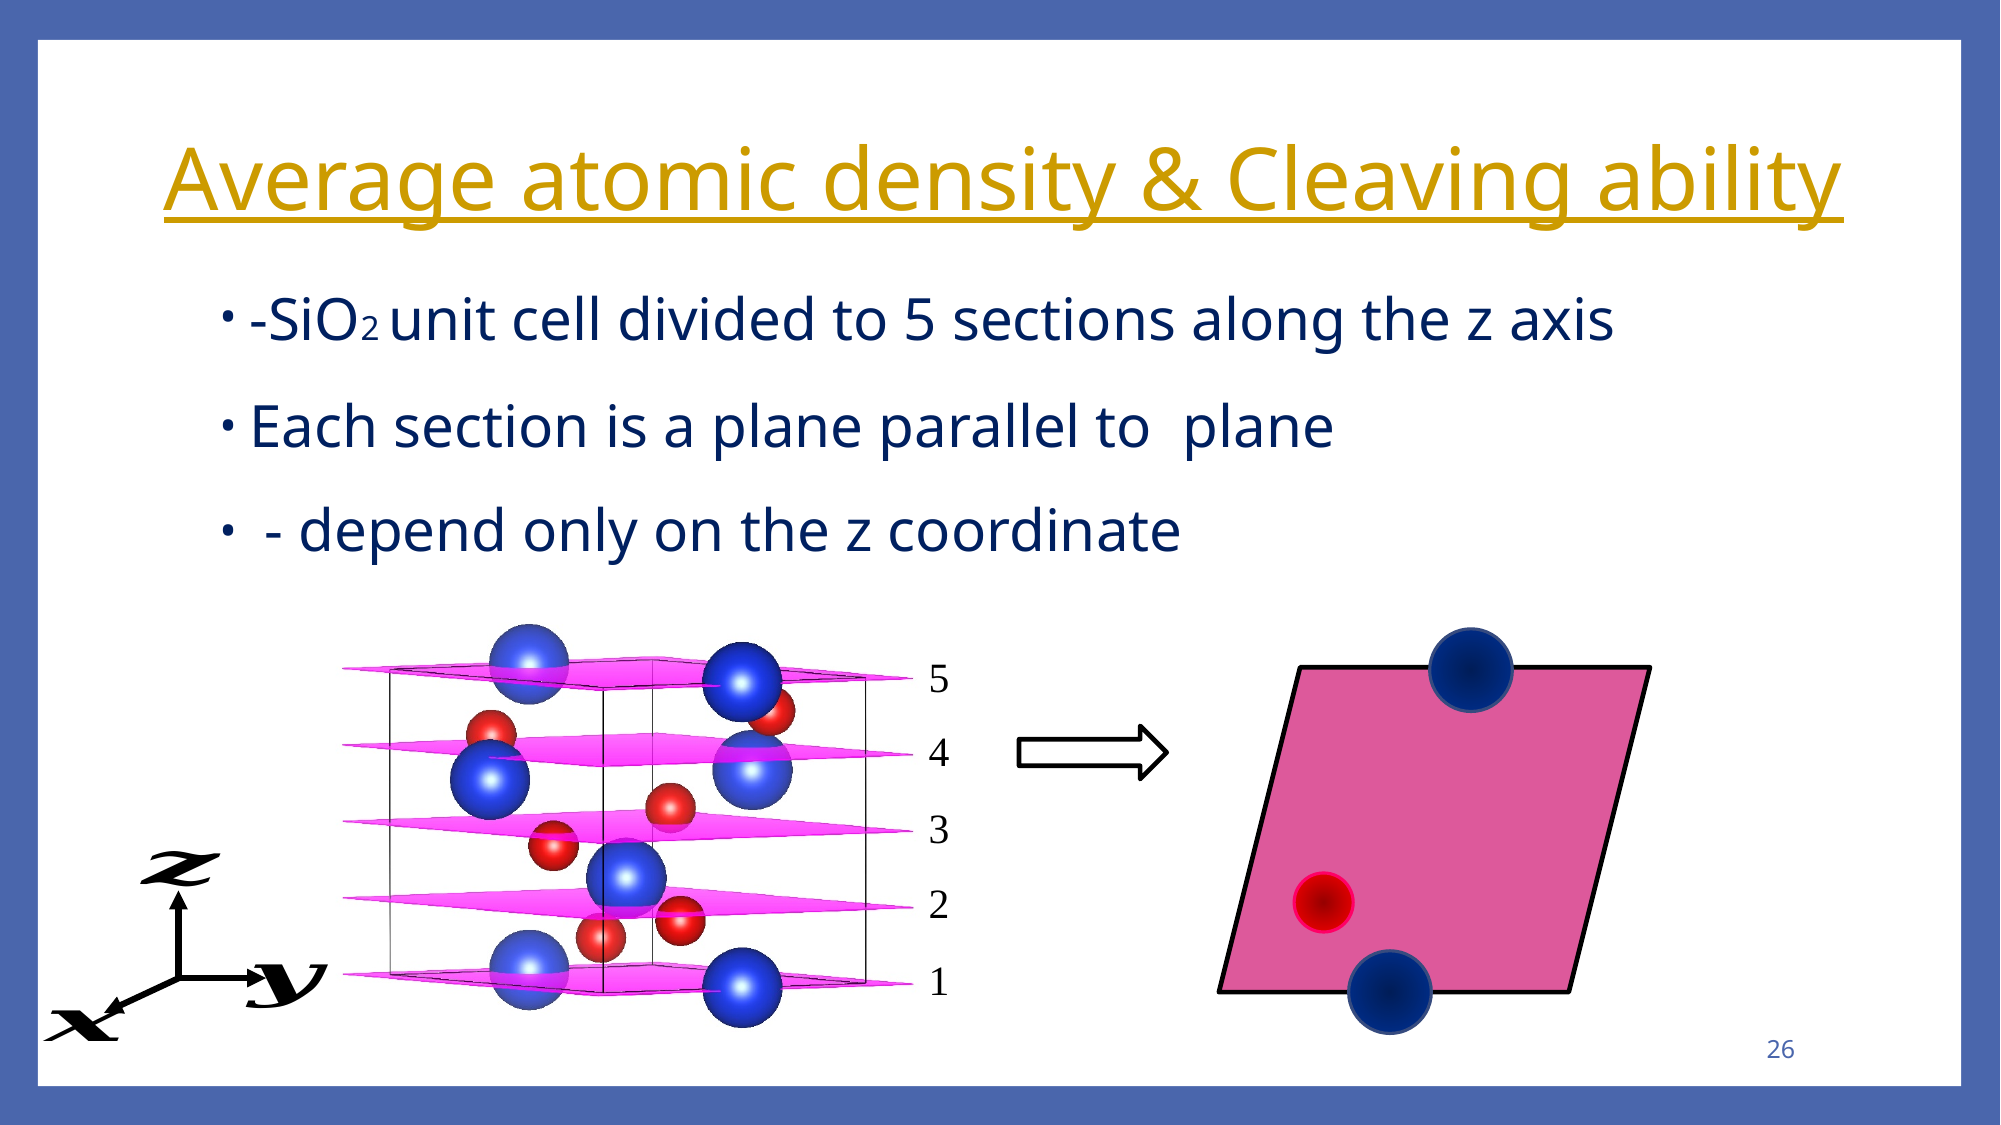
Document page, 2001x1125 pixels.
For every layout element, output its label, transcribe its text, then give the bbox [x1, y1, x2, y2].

text_box Average atomic density & Cleaving ability [142, 127, 1878, 249]
text_box [1017, 724, 1168, 781]
text_box [1217, 665, 1652, 994]
slide_number 26 [1530, 1020, 1811, 1081]
text_box 3 [924, 794, 967, 860]
text_box 5 [924, 643, 967, 709]
text_box [1292, 871, 1355, 934]
text_box 2 [924, 869, 967, 935]
text_box [1428, 627, 1514, 714]
text_box 4 [924, 717, 967, 782]
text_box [36, 832, 337, 1056]
text_box [1347, 949, 1433, 1036]
picture [335, 618, 920, 1033]
text_box 1 [924, 946, 967, 1012]
